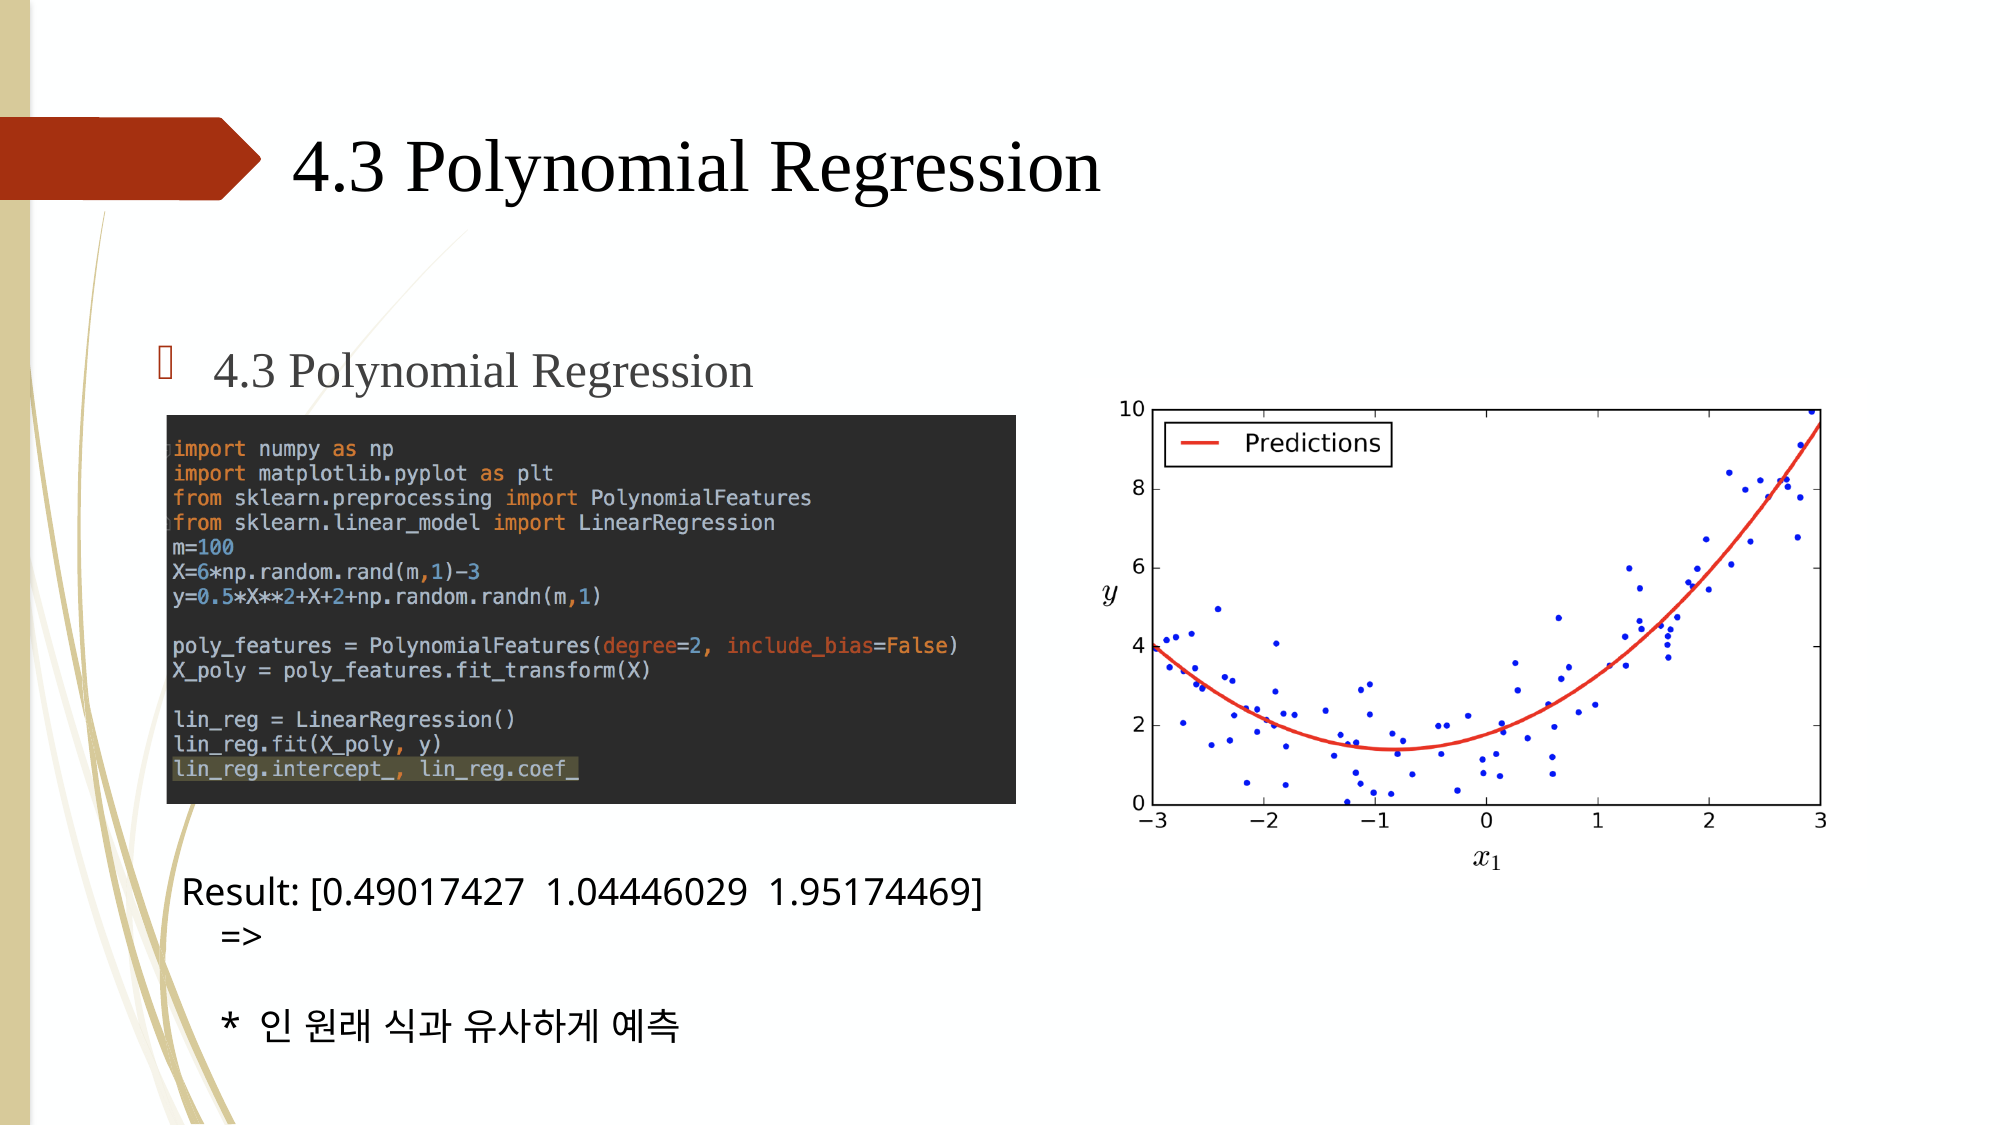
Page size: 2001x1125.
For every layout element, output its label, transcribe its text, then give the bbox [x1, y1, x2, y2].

picture [1079, 377, 1867, 888]
list 4.3 Polynomial Regression [142, 329, 1965, 1125]
text_box 4.3 Polynomial Regression [277, 108, 1867, 214]
picture [166, 415, 1017, 804]
